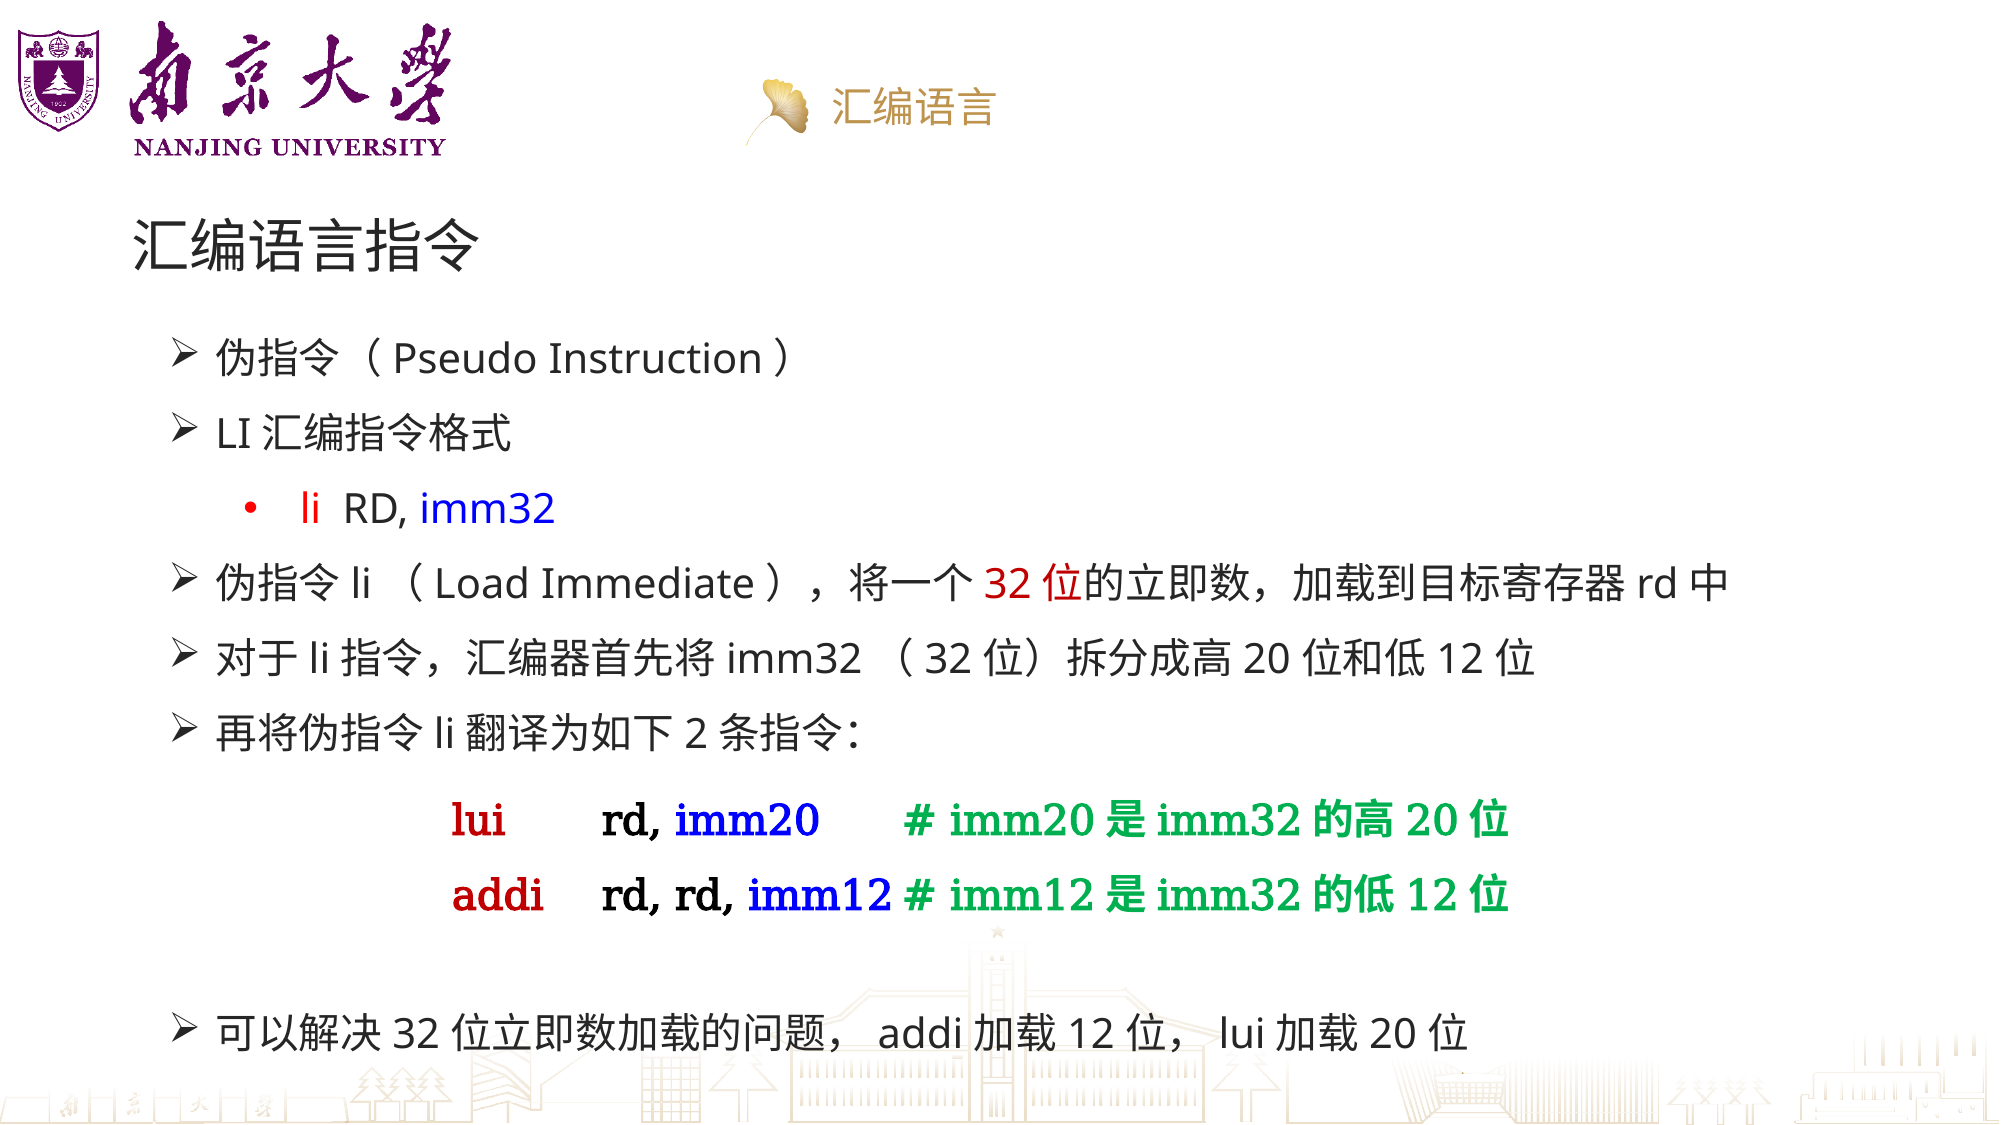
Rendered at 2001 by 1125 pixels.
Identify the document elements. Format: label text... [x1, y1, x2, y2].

picture [731, 64, 830, 169]
picture [18, 21, 451, 160]
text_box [116, 184, 1961, 1064]
text_box 汇编语言 [816, 73, 1226, 139]
